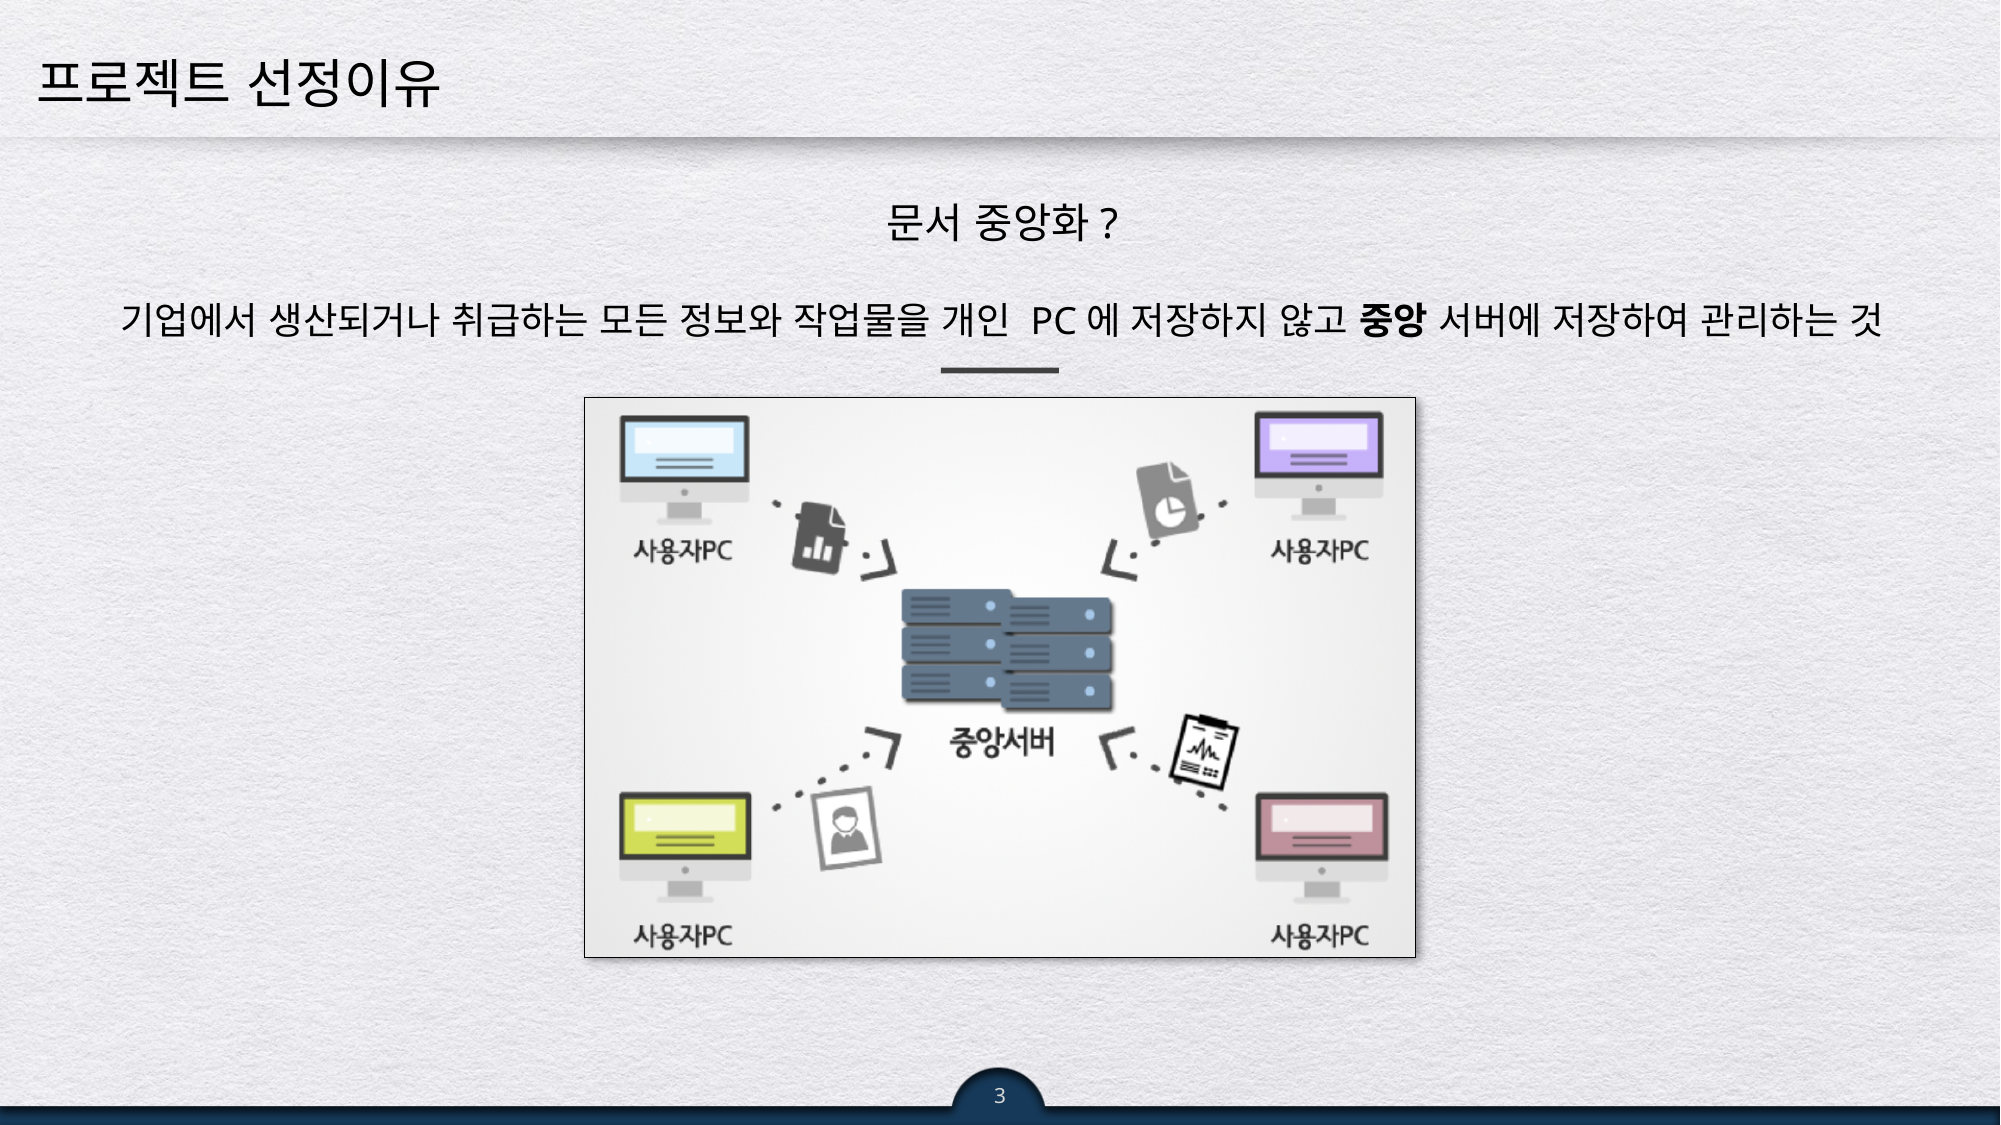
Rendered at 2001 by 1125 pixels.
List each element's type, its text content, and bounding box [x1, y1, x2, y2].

text_box 문서 중앙화? 기업에서 생산되거나 취급하는 모든 정보와 작업물을 개인 PC에 저장하지 않고 중앙 서버에 저장하여 관리하는 것 [105, 189, 1899, 349]
picture [0, 0, 2000, 1125]
title 프로젝트 선정이유 [21, 26, 1747, 180]
